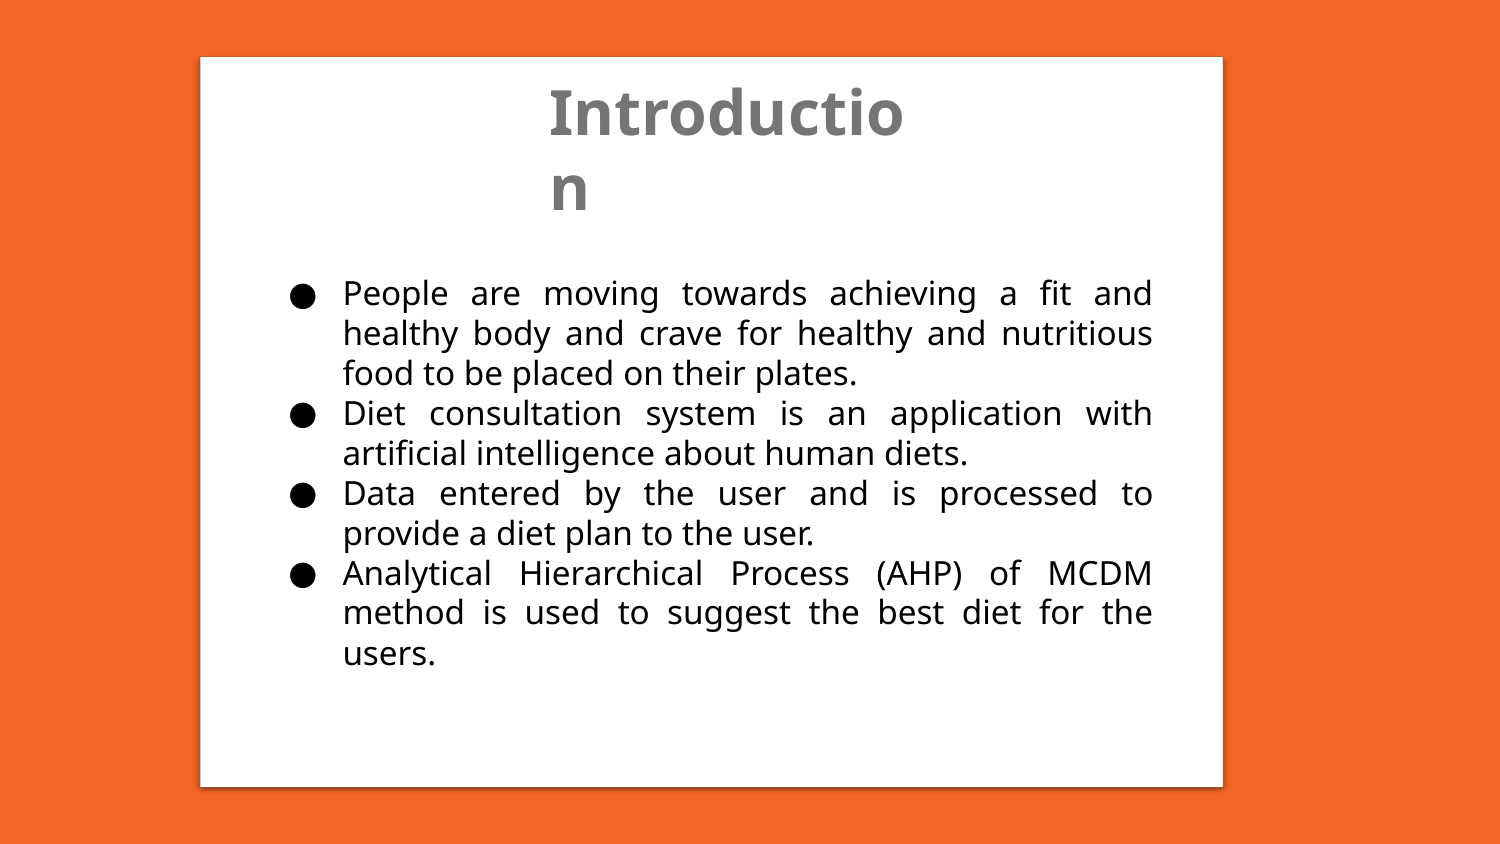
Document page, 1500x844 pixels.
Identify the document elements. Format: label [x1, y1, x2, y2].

picture [158, 26, 1265, 818]
